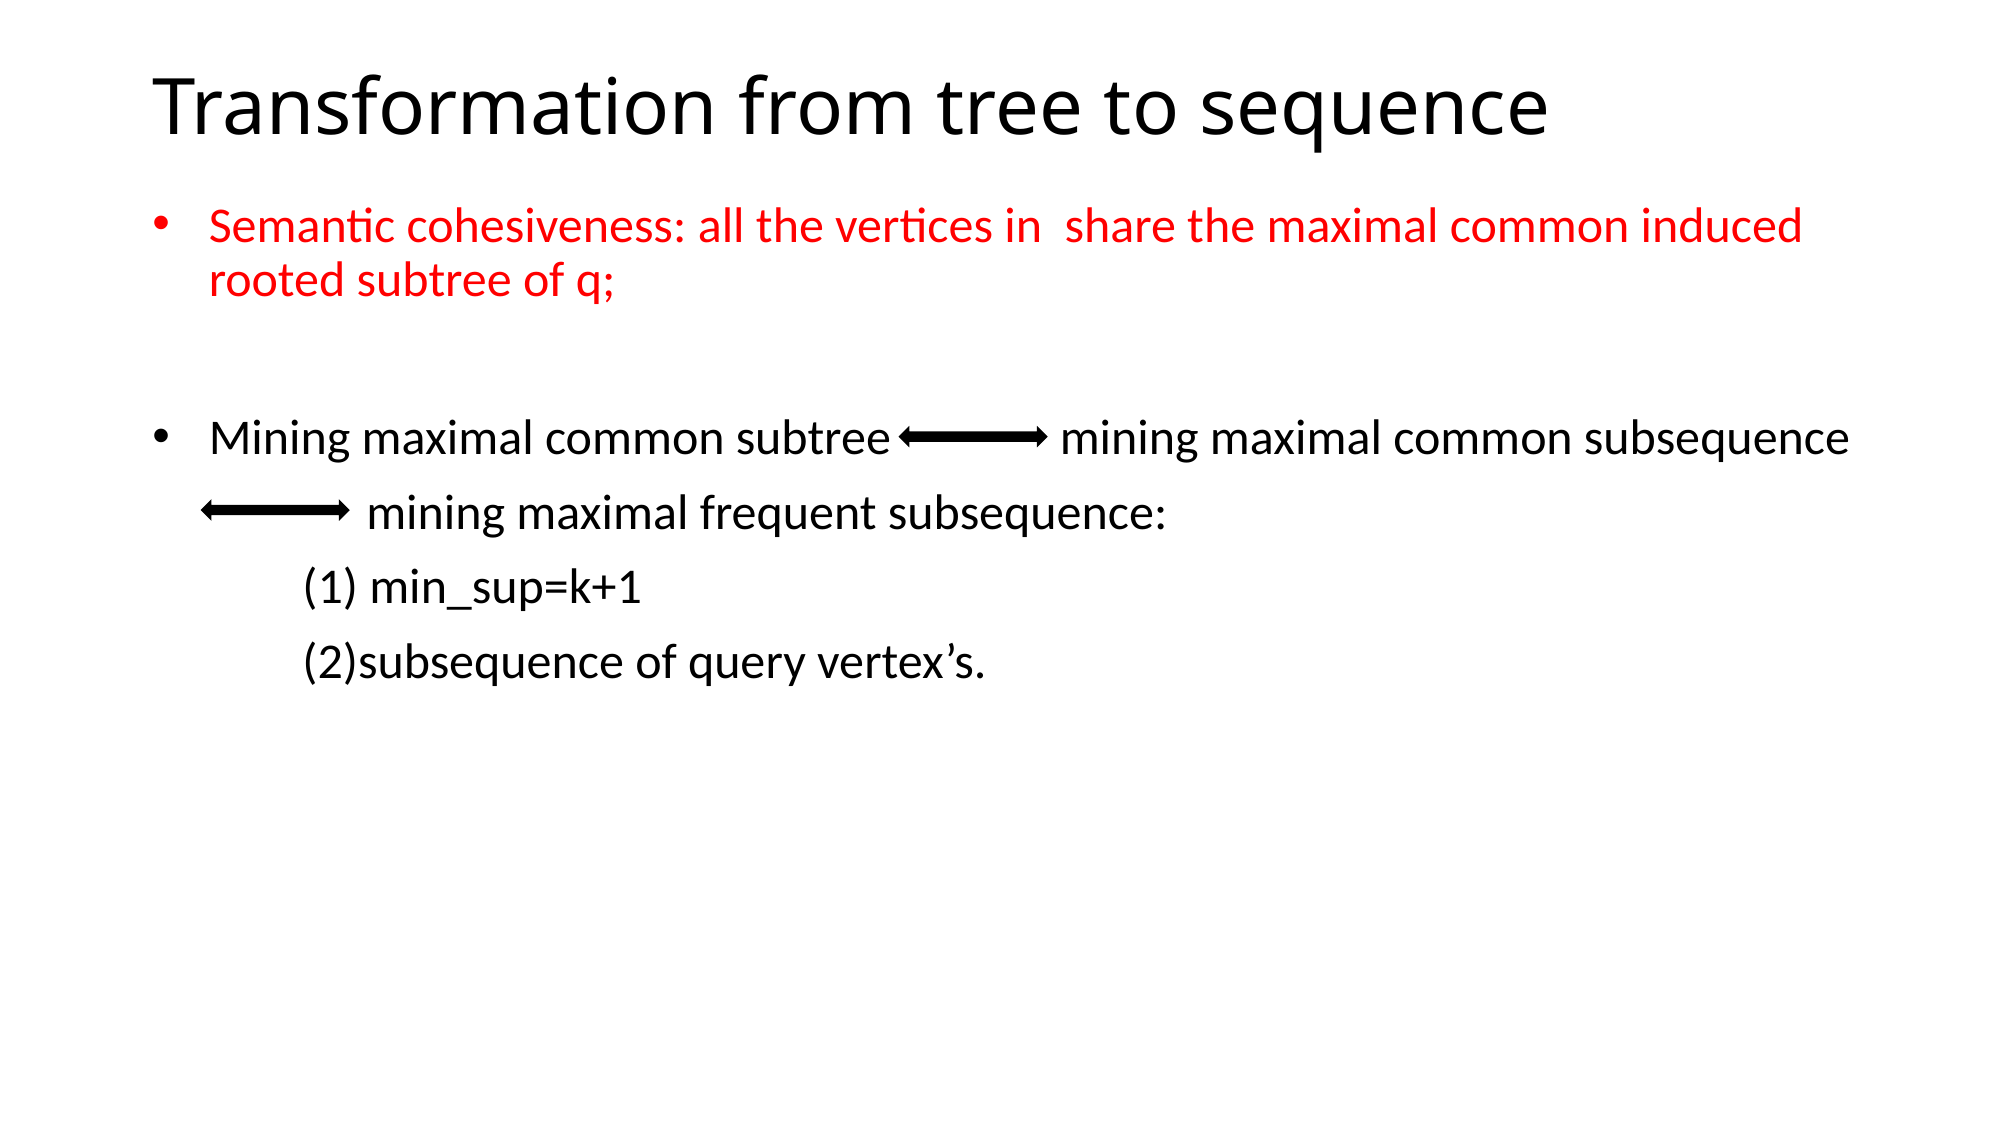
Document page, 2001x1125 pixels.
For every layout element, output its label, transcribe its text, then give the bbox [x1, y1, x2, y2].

text_box [200, 499, 350, 521]
title Transformation from tree to sequence [137, 59, 1863, 160]
text_box [898, 425, 1048, 448]
